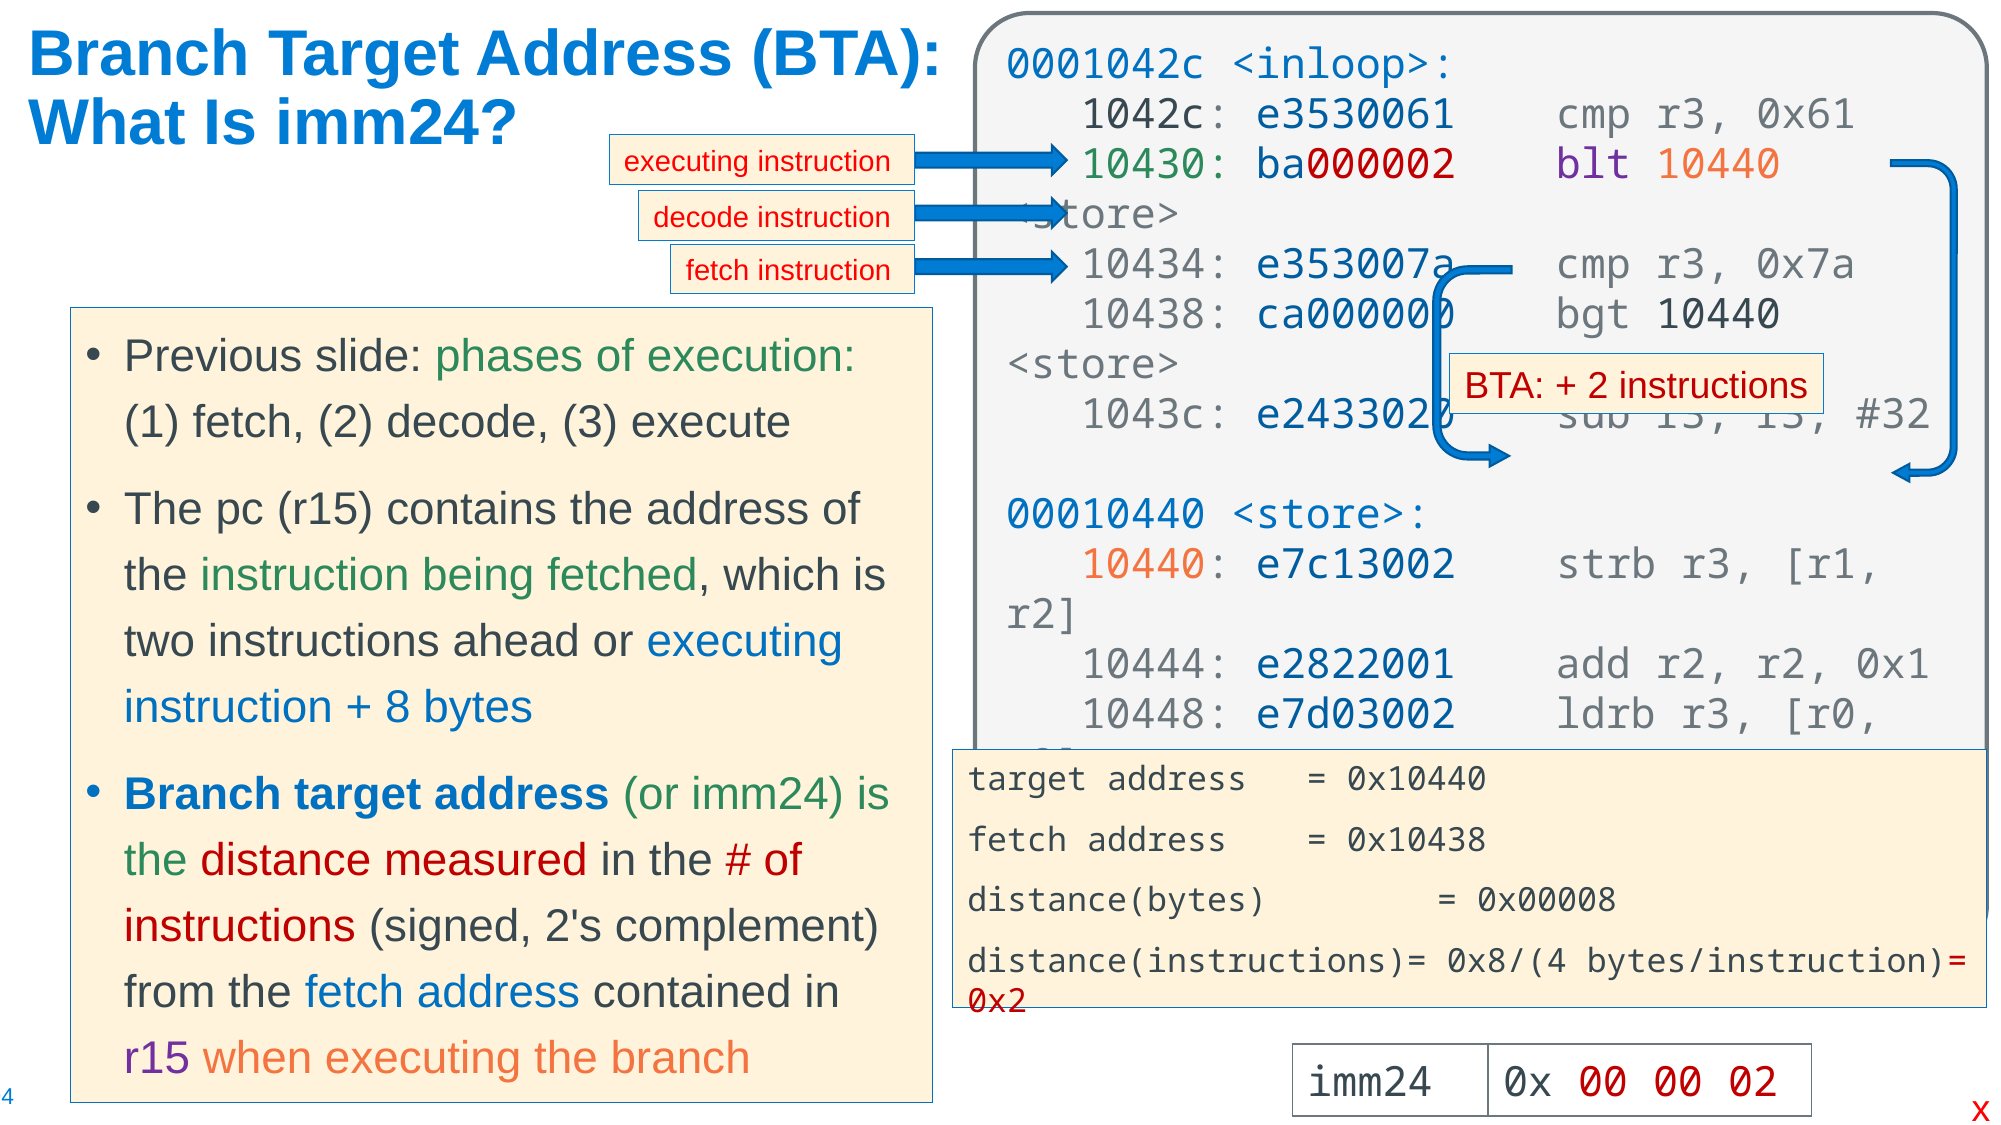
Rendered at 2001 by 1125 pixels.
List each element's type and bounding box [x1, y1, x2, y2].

text_box [1956, 1076, 2000, 1125]
title [13, 13, 975, 167]
table_header [1489, 1045, 1811, 1115]
table_header [1293, 1045, 1487, 1115]
list [70, 307, 933, 1103]
text_box [608, 12, 1987, 1008]
